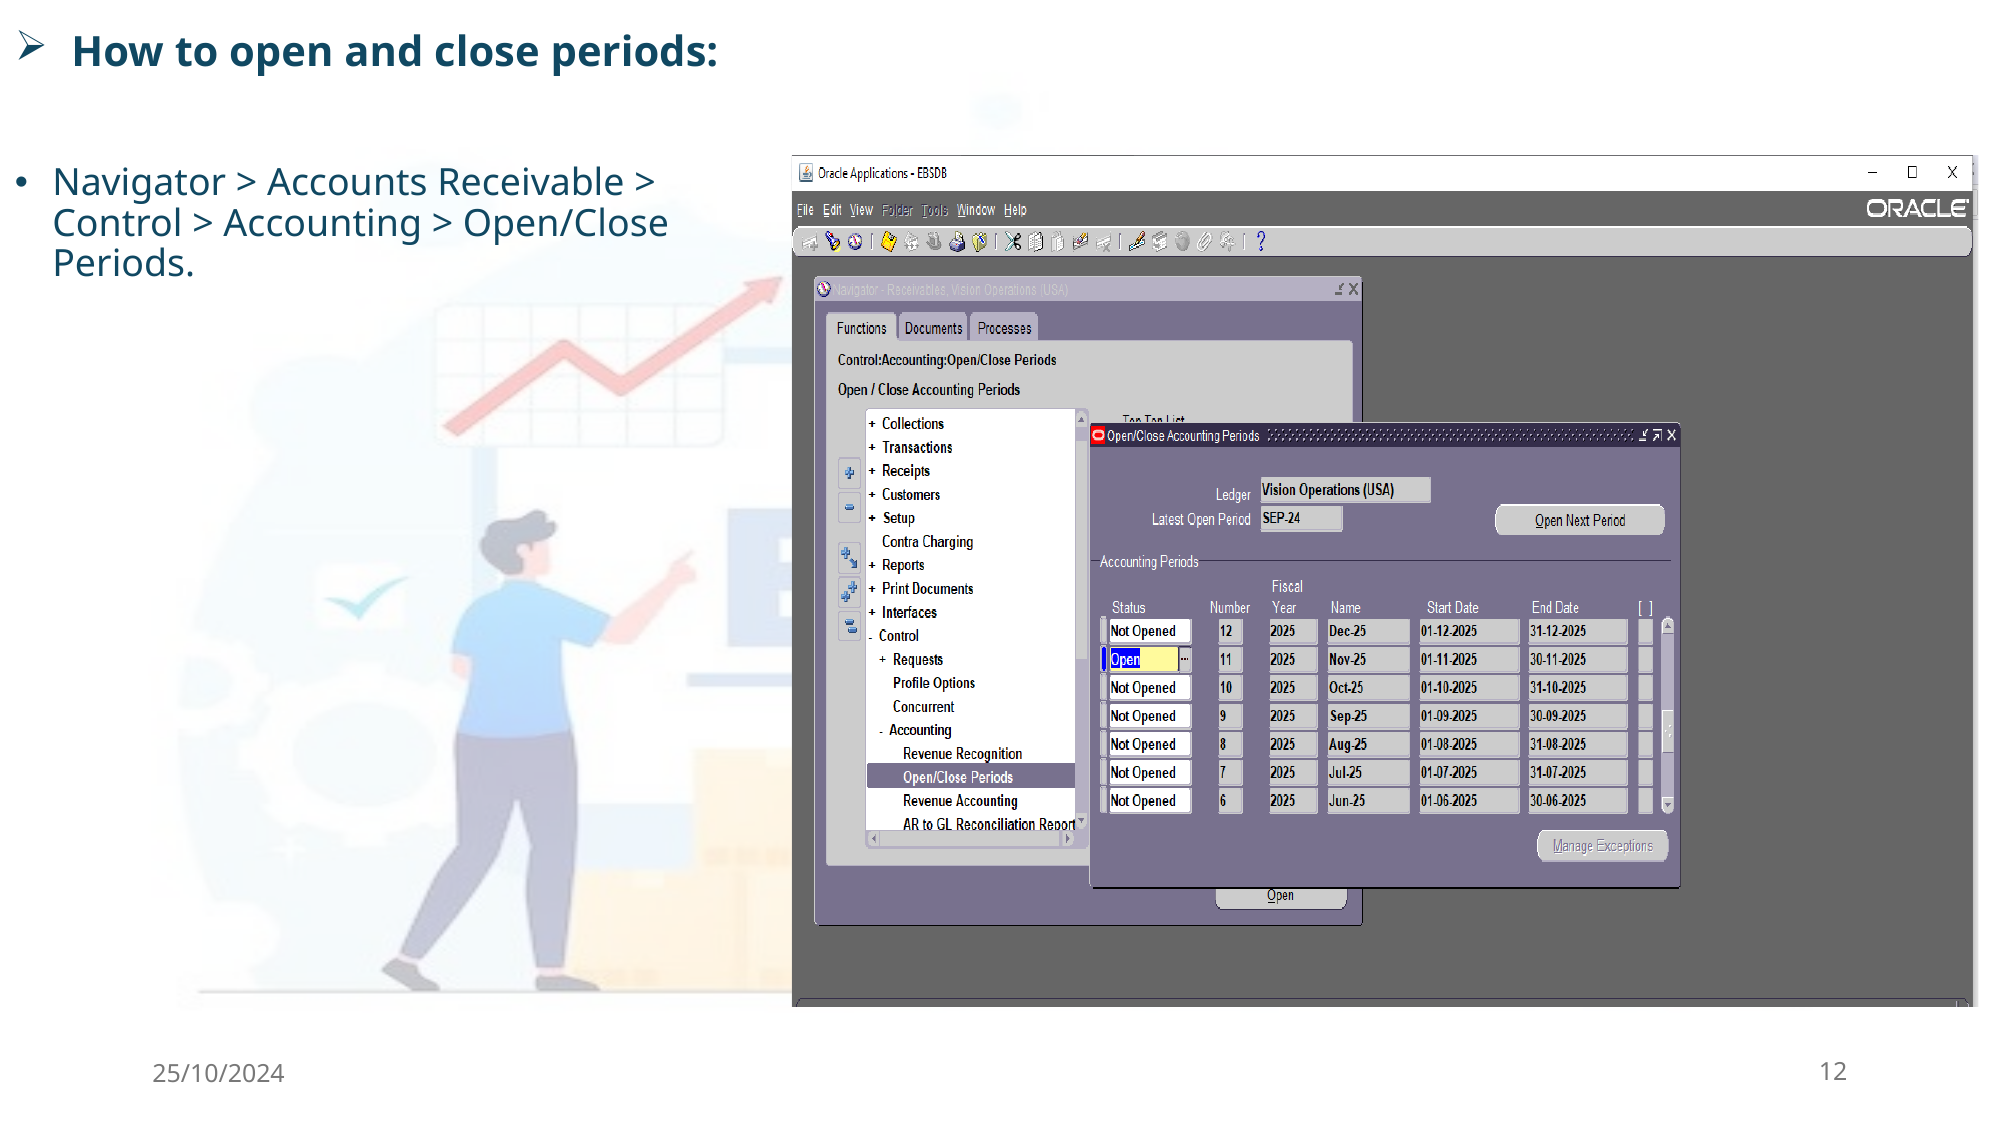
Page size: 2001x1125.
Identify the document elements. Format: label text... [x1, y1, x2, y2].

title How to open and close periods: [0, 0, 934, 106]
slide_number 12 [1412, 1042, 1863, 1103]
text_box Navigator > Accounts Receivable > Control > Accounting > Open/Close Periods. [0, 155, 791, 283]
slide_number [137, 1042, 588, 1103]
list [791, 155, 1979, 1008]
